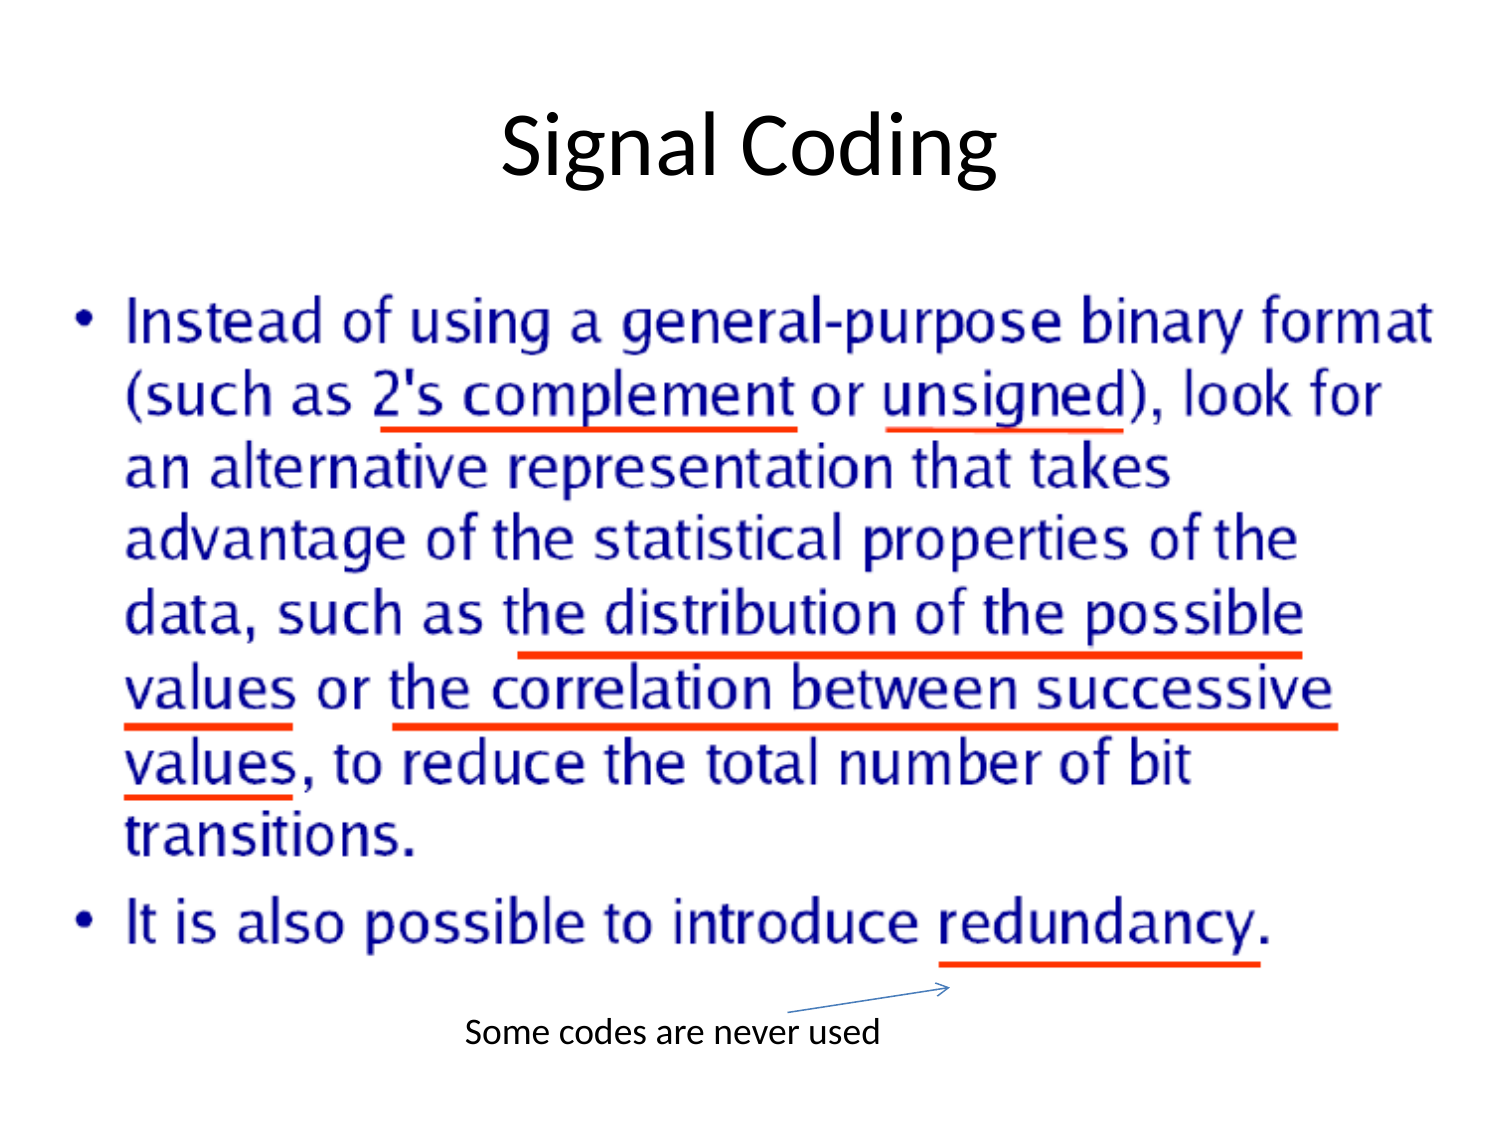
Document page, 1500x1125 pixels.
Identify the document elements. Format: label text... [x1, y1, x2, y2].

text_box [787, 987, 951, 1013]
title Signal Coding [75, 45, 1425, 233]
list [37, 262, 1448, 978]
text_box Some codes are never used [449, 999, 900, 1060]
